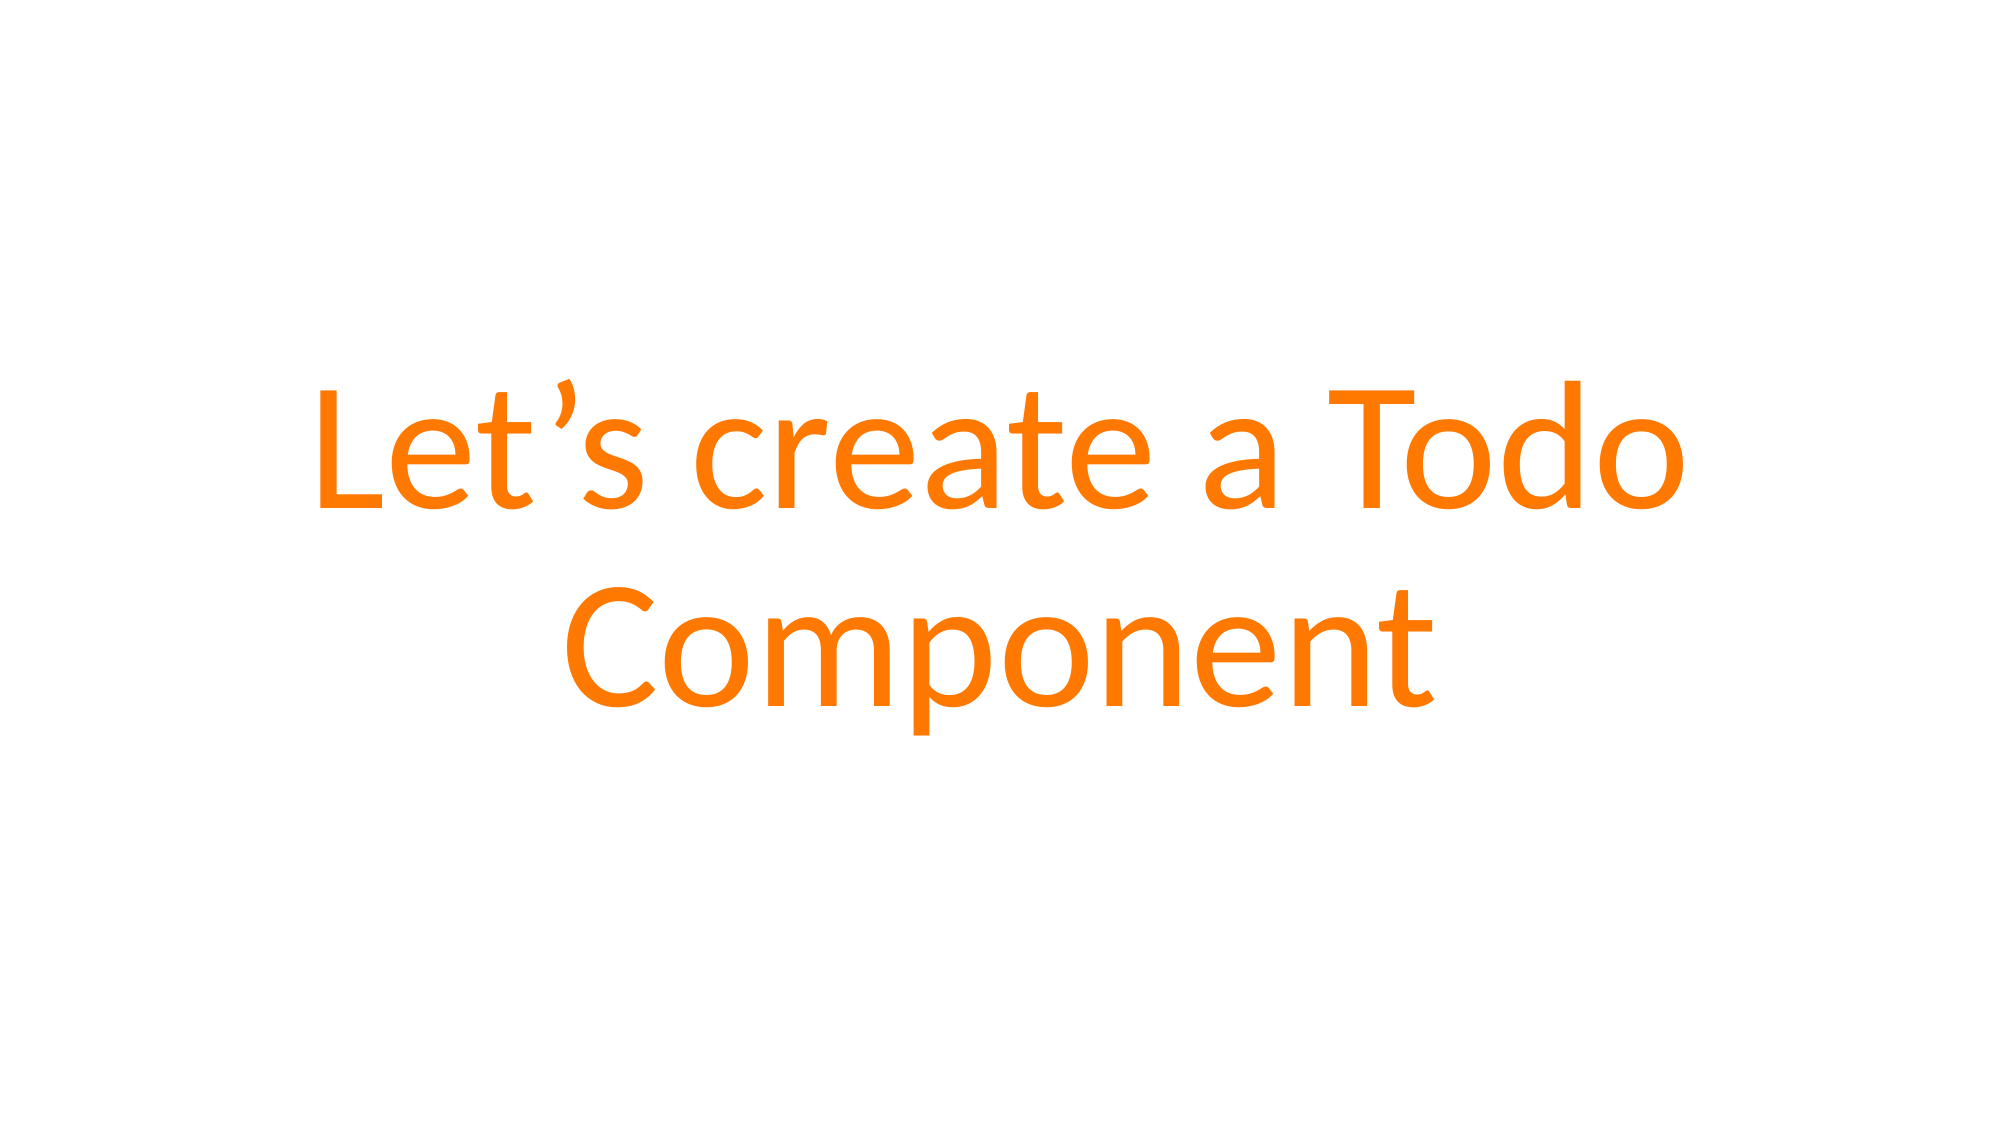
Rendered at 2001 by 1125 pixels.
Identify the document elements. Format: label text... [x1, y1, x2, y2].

list Let’s create a Todo Component [137, 83, 1863, 1014]
